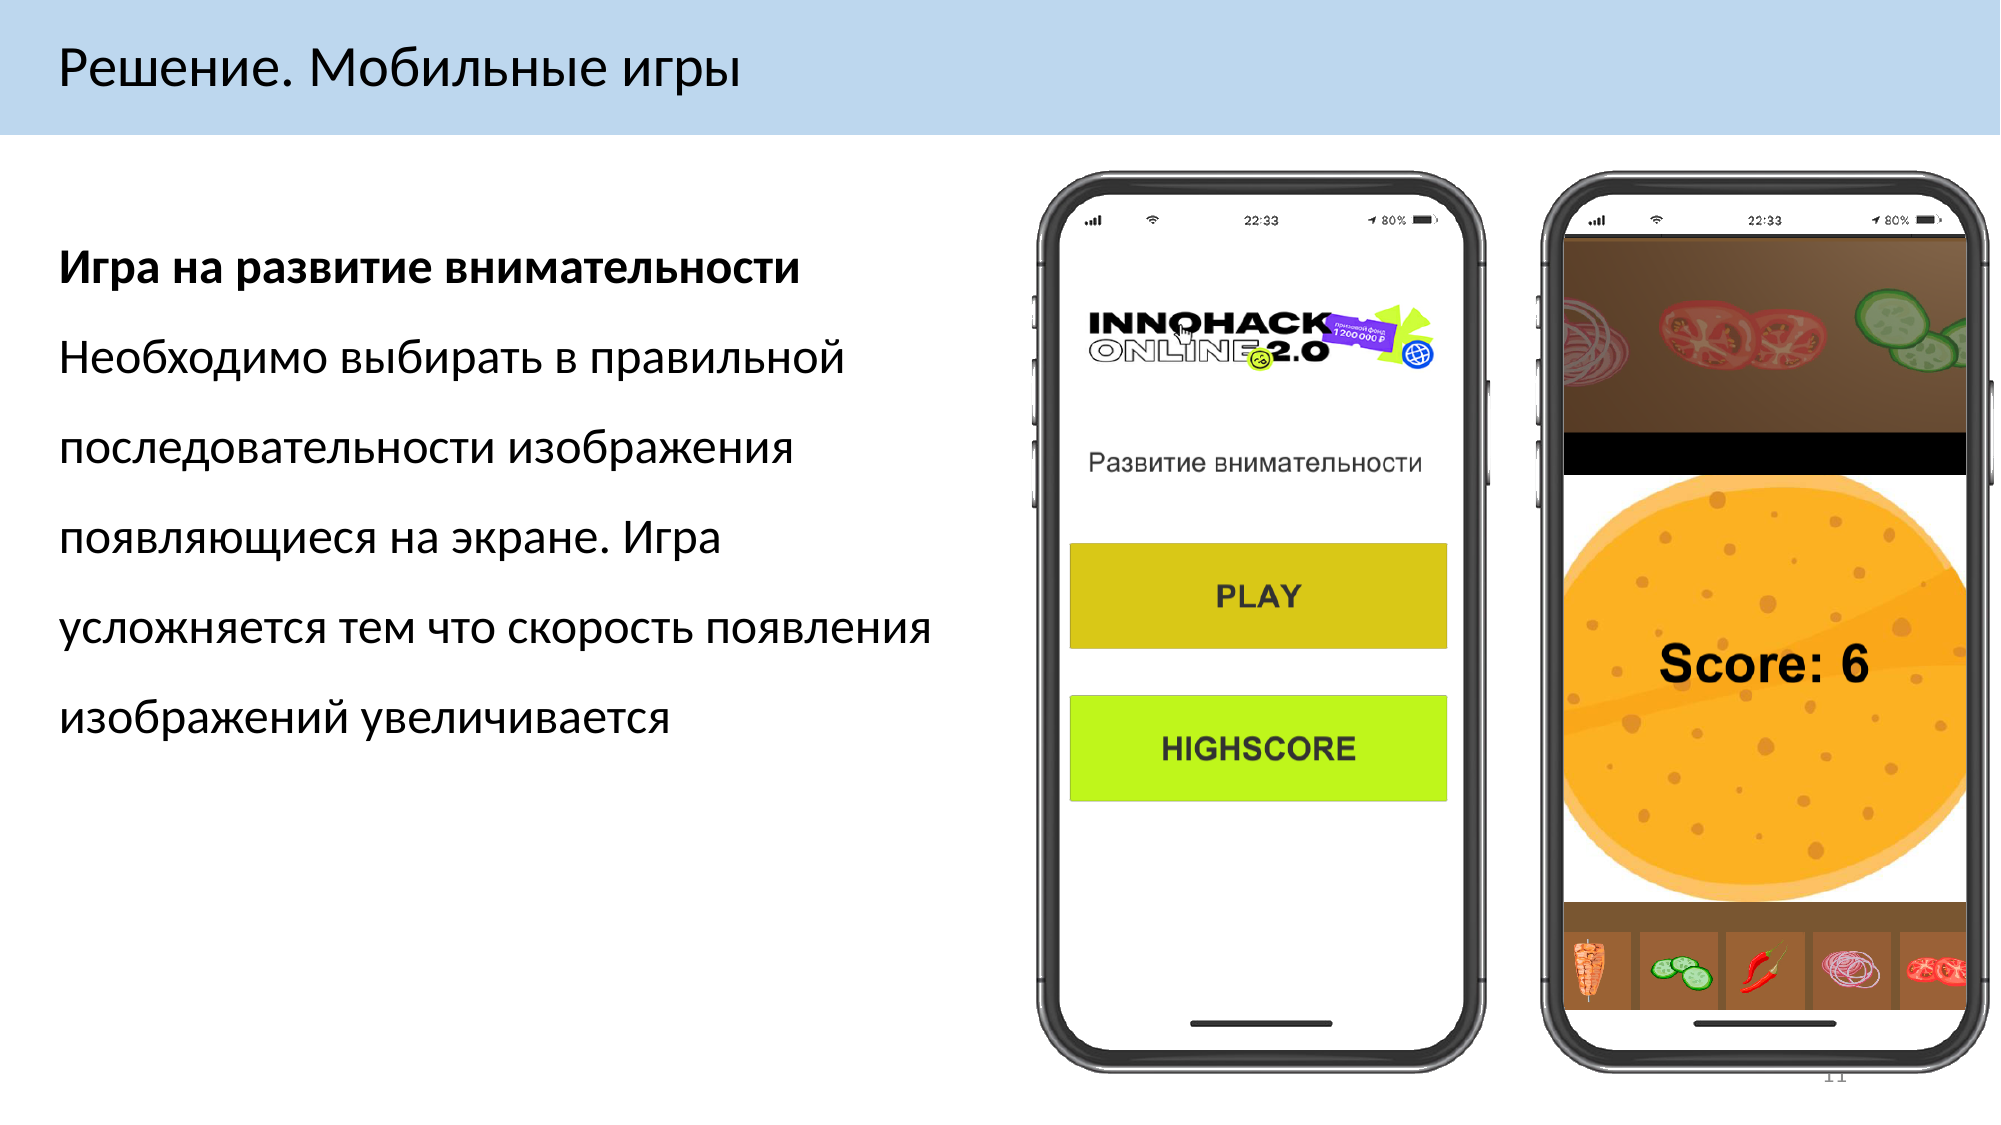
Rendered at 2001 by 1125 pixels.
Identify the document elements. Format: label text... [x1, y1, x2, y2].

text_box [1535, 170, 1994, 1074]
text_box Решение. Мобильные игры [44, 20, 1134, 116]
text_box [1031, 170, 1491, 1074]
slide_number 11 [1412, 1042, 1863, 1103]
text_box Игра на развитие внимательности Необходимо выбирать в правильной последовательности изображения появляющиеся на экране. Игра усложняется тем что скорость появления изображений увеличивается [44, 195, 1002, 751]
text_box [0, 0, 2000, 136]
